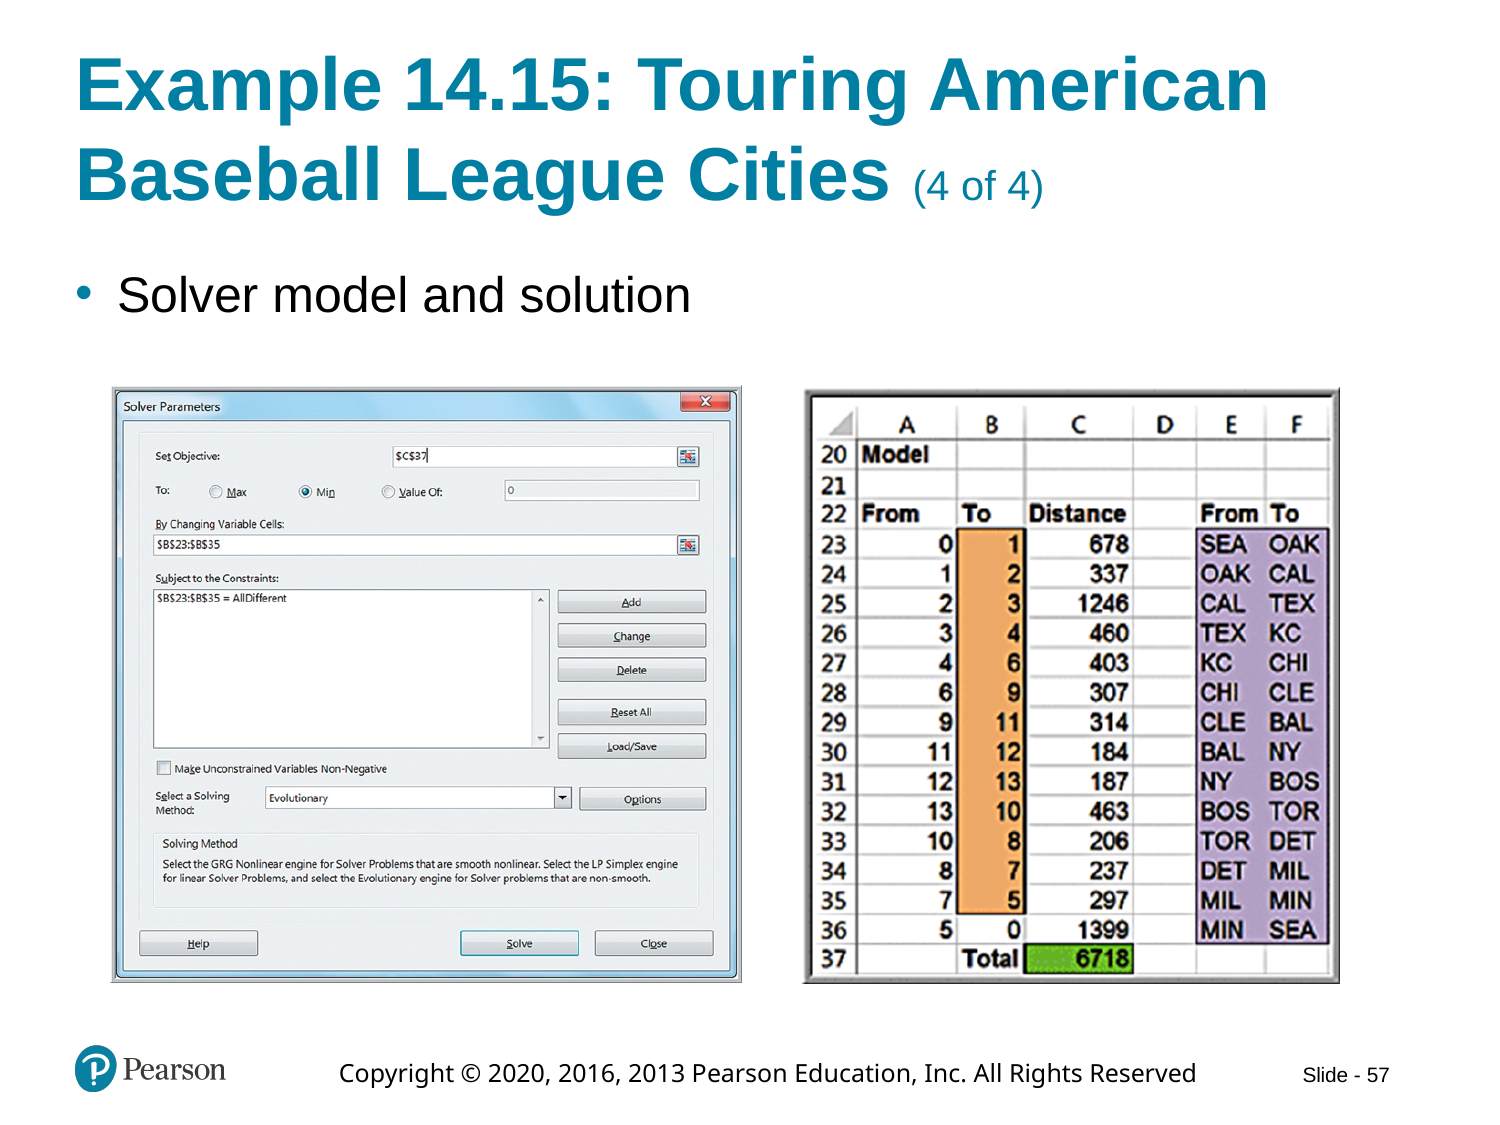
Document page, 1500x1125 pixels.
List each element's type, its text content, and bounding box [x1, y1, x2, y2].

picture [75, 1078, 86, 1092]
picture [802, 387, 1340, 984]
picture [110, 385, 742, 983]
picture [75, 1045, 90, 1061]
picture [101, 1045, 226, 1092]
title Example 14.15: Touring American Baseball League Cities (4 of 4) [75, 35, 1425, 216]
picture [83, 1054, 109, 1079]
list Solver model and solution [75, 262, 775, 353]
